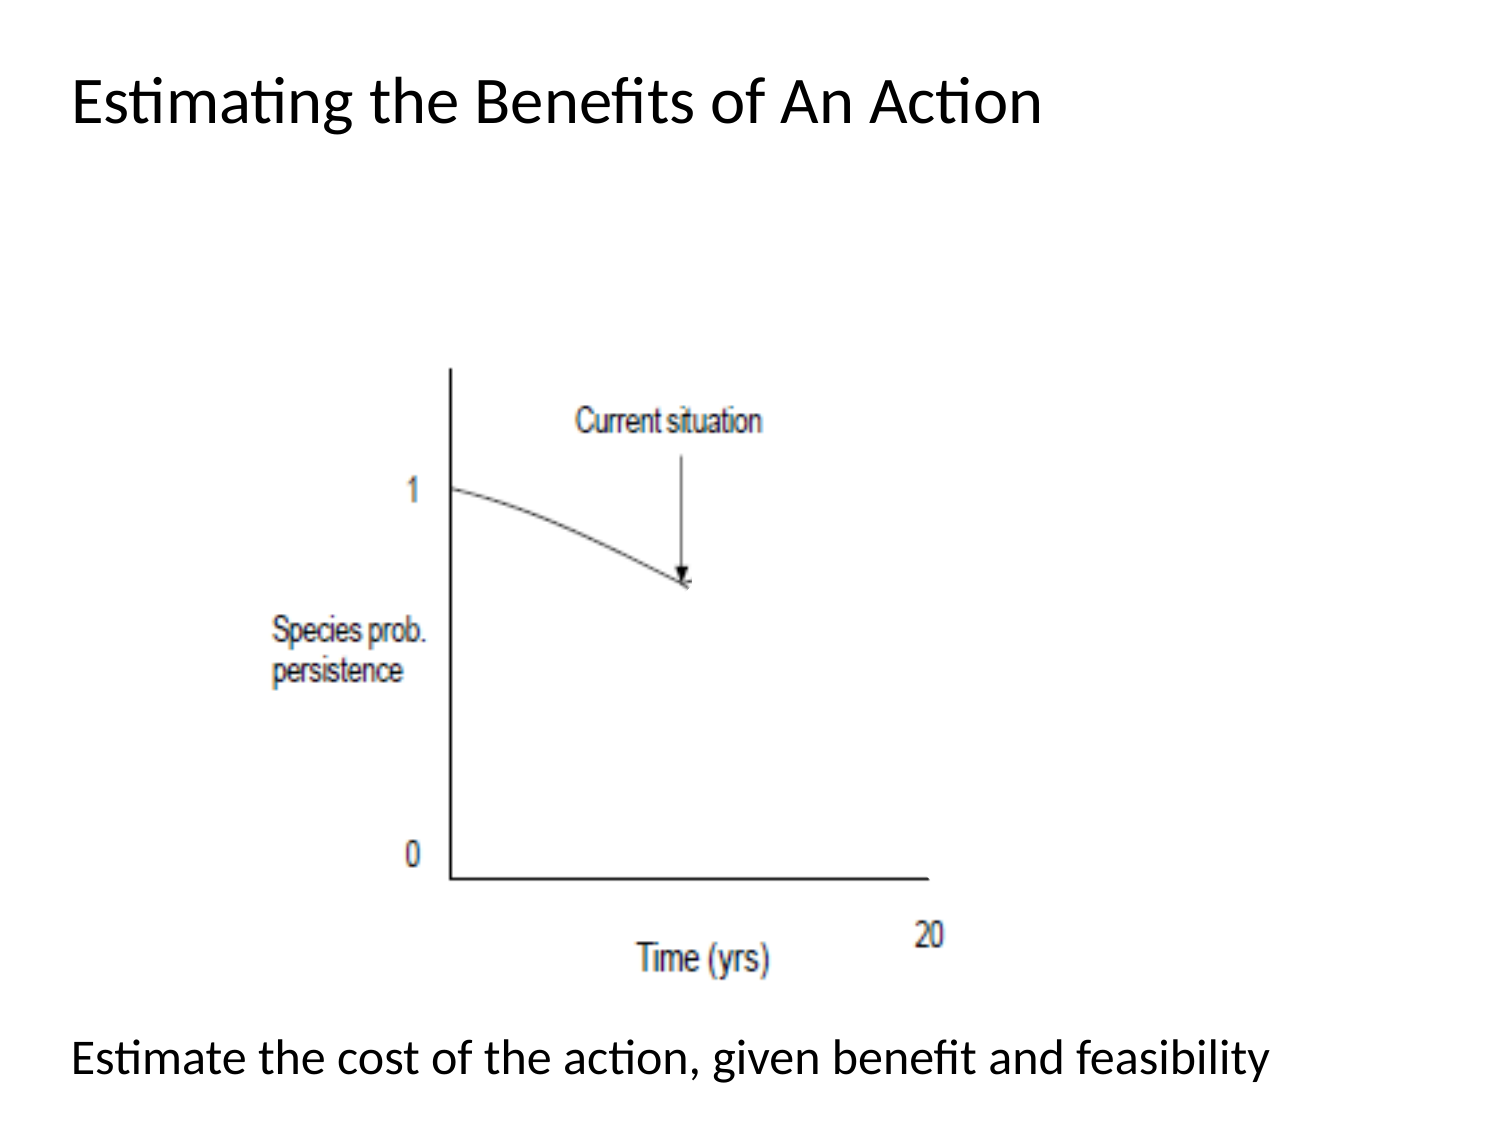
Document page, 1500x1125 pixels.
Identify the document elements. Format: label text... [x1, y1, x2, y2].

text_box Estimate the cost of the action, given benefit and feasibility [56, 1016, 1286, 1092]
picture [198, 262, 1284, 1051]
text_box Estimating the Benefits of An Action [56, 49, 1060, 145]
